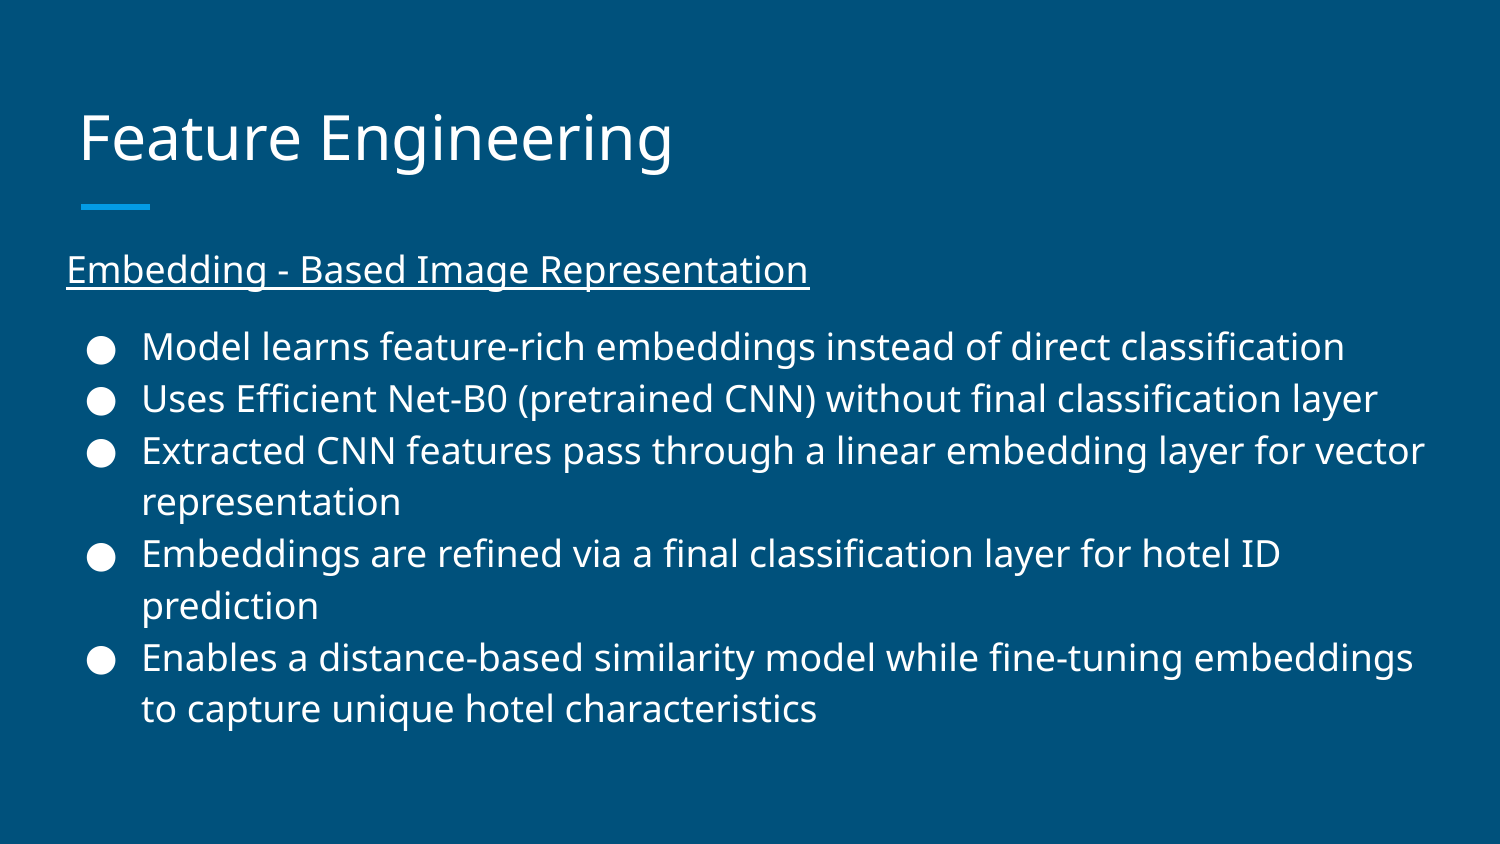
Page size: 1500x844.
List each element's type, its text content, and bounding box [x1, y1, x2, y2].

title Feature Engineering [63, 75, 1437, 188]
list Embedding - Based Image Representation Model learns feature-rich embeddings instead of direct classification Uses Efficient Net-B0 (pretrained CNN) without final classification layer Extracted CNN features pass through a linear embedding layer for vector representation Embeddings are refined via a final classification layer for hotel ID prediction Enables a distance-based similarity model while fine-tuning embeddings to capture unique hotel characteristics [51, 224, 1449, 801]
